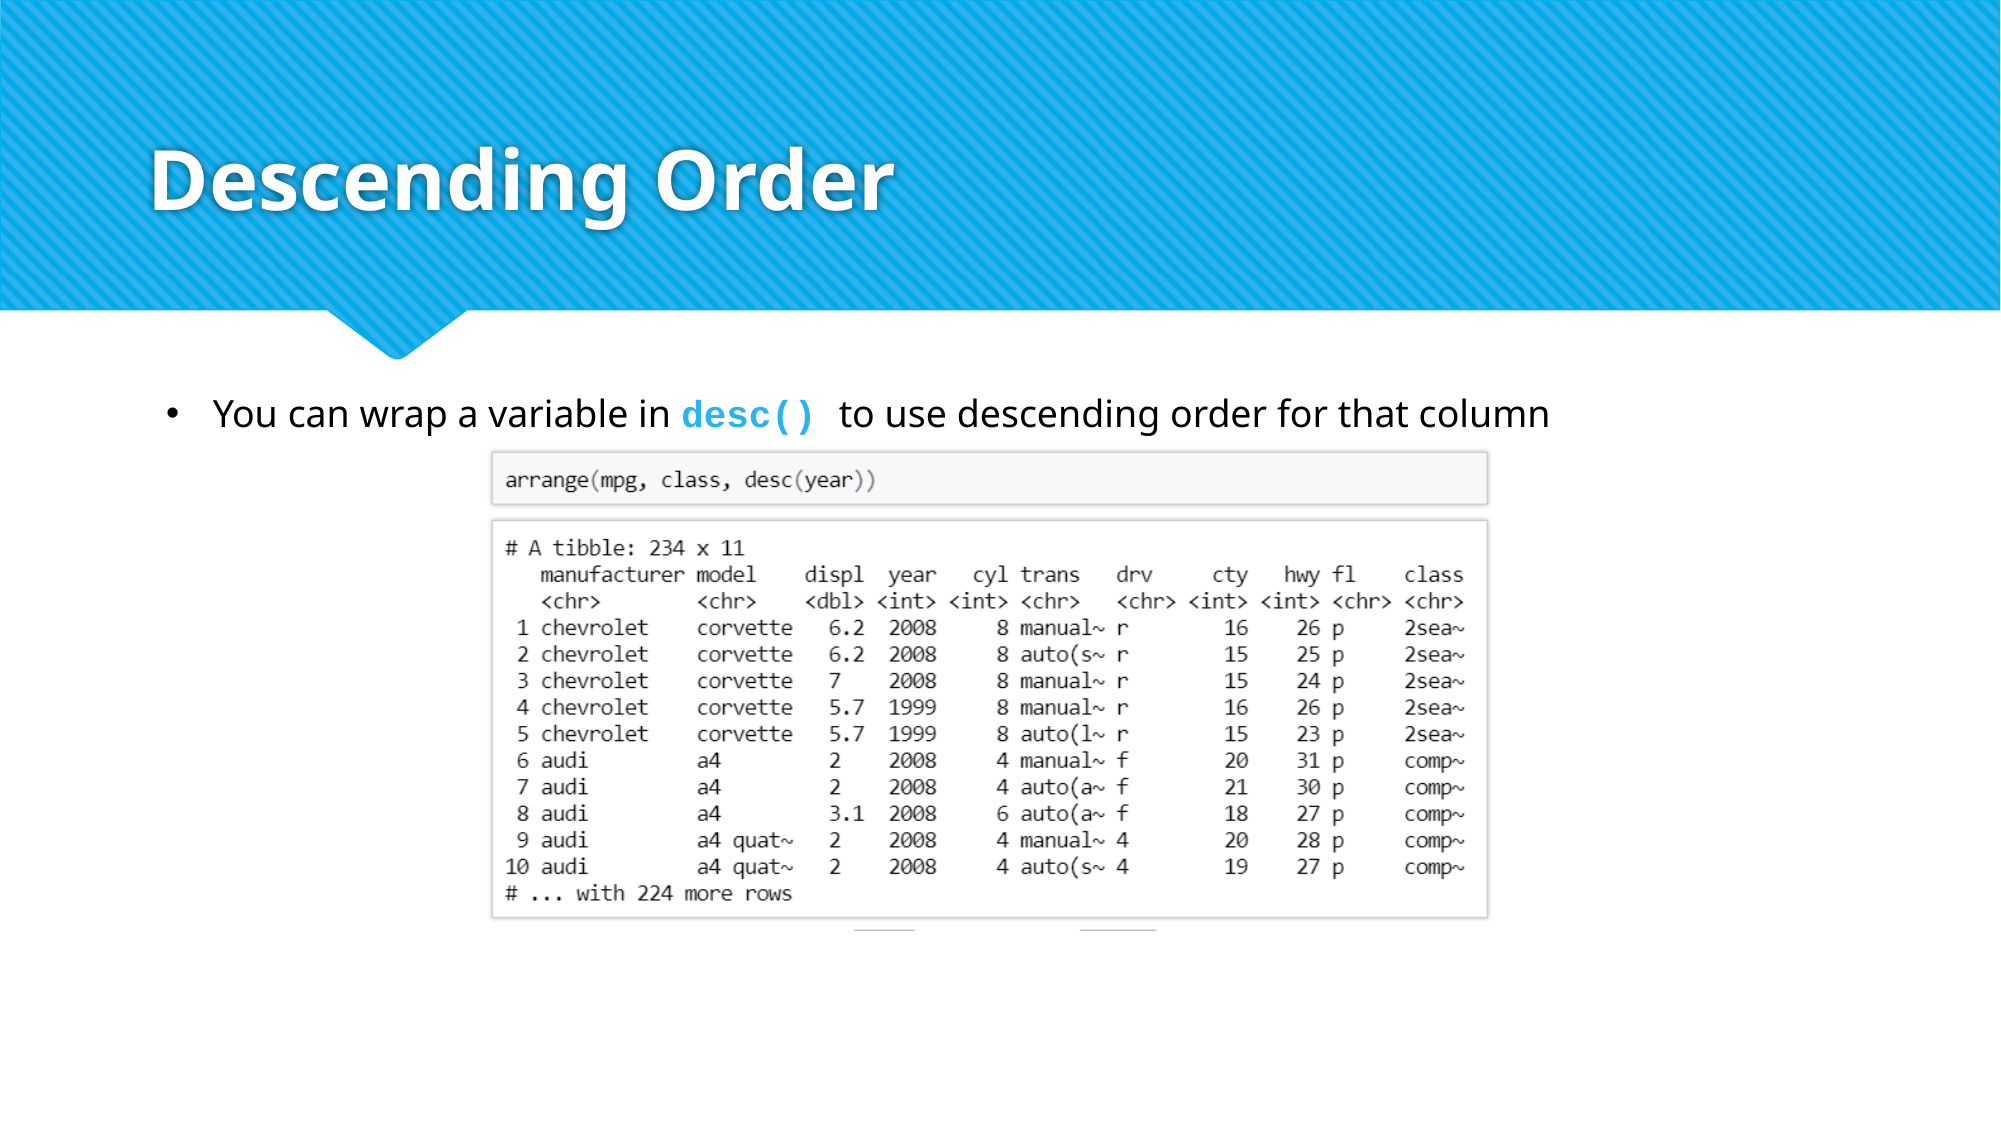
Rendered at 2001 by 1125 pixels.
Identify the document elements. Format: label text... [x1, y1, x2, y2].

text_box You can wrap a variable in desc() to use descending order for that column [151, 382, 1835, 443]
picture [483, 442, 1503, 931]
title Descending Order [132, 75, 1868, 236]
